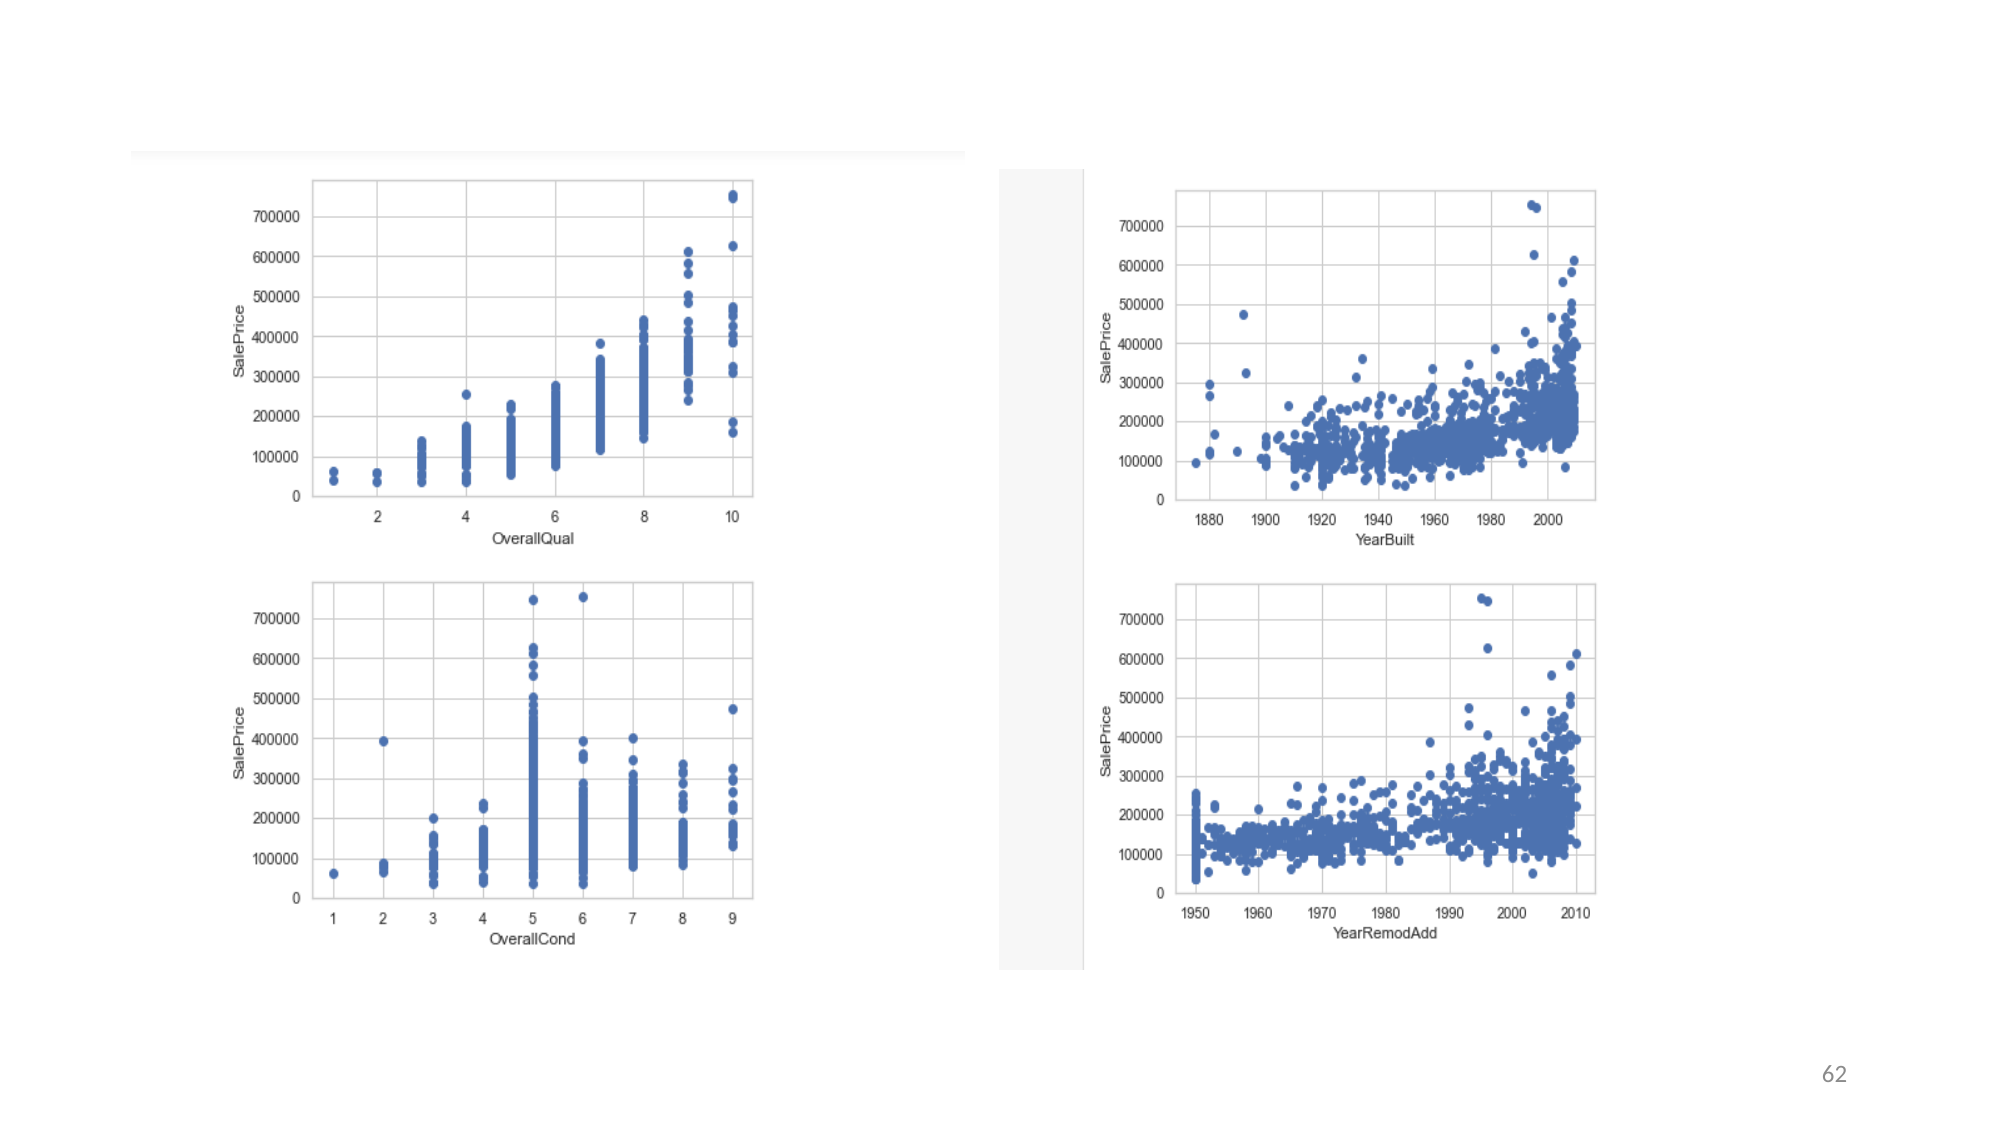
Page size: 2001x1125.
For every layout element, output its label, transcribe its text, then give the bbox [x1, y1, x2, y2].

picture [999, 169, 1779, 970]
slide_number 62 [1412, 1042, 1863, 1103]
picture [131, 151, 965, 969]
